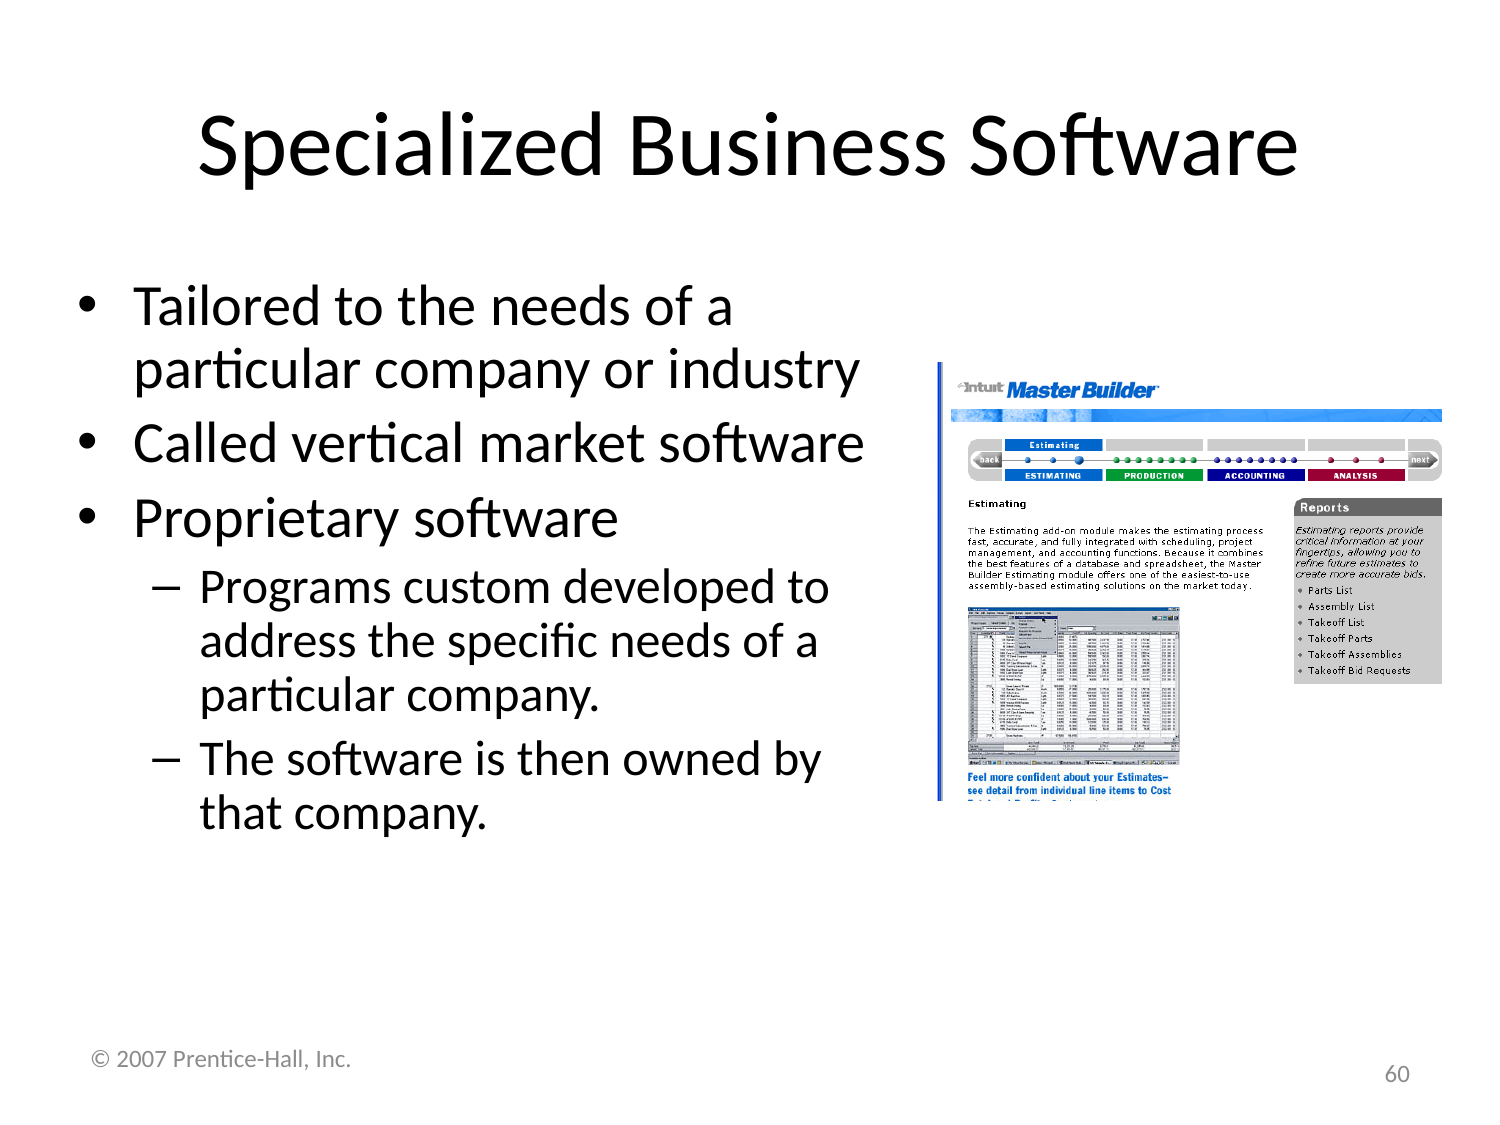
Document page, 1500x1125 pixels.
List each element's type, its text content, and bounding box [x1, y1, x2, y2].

list Tailored to the needs of a particular company or industry Called vertical market software Proprietary software Programs custom developed to address the specific needs of a particular company. The software is then owned by that company. [62, 267, 913, 1010]
title Specialized Business Software [75, 45, 1425, 233]
picture [937, 362, 1451, 801]
slide_number 60 [1074, 1042, 1425, 1103]
slide_number © 2007 Prentice-Hall, Inc. [75, 1042, 425, 1103]
